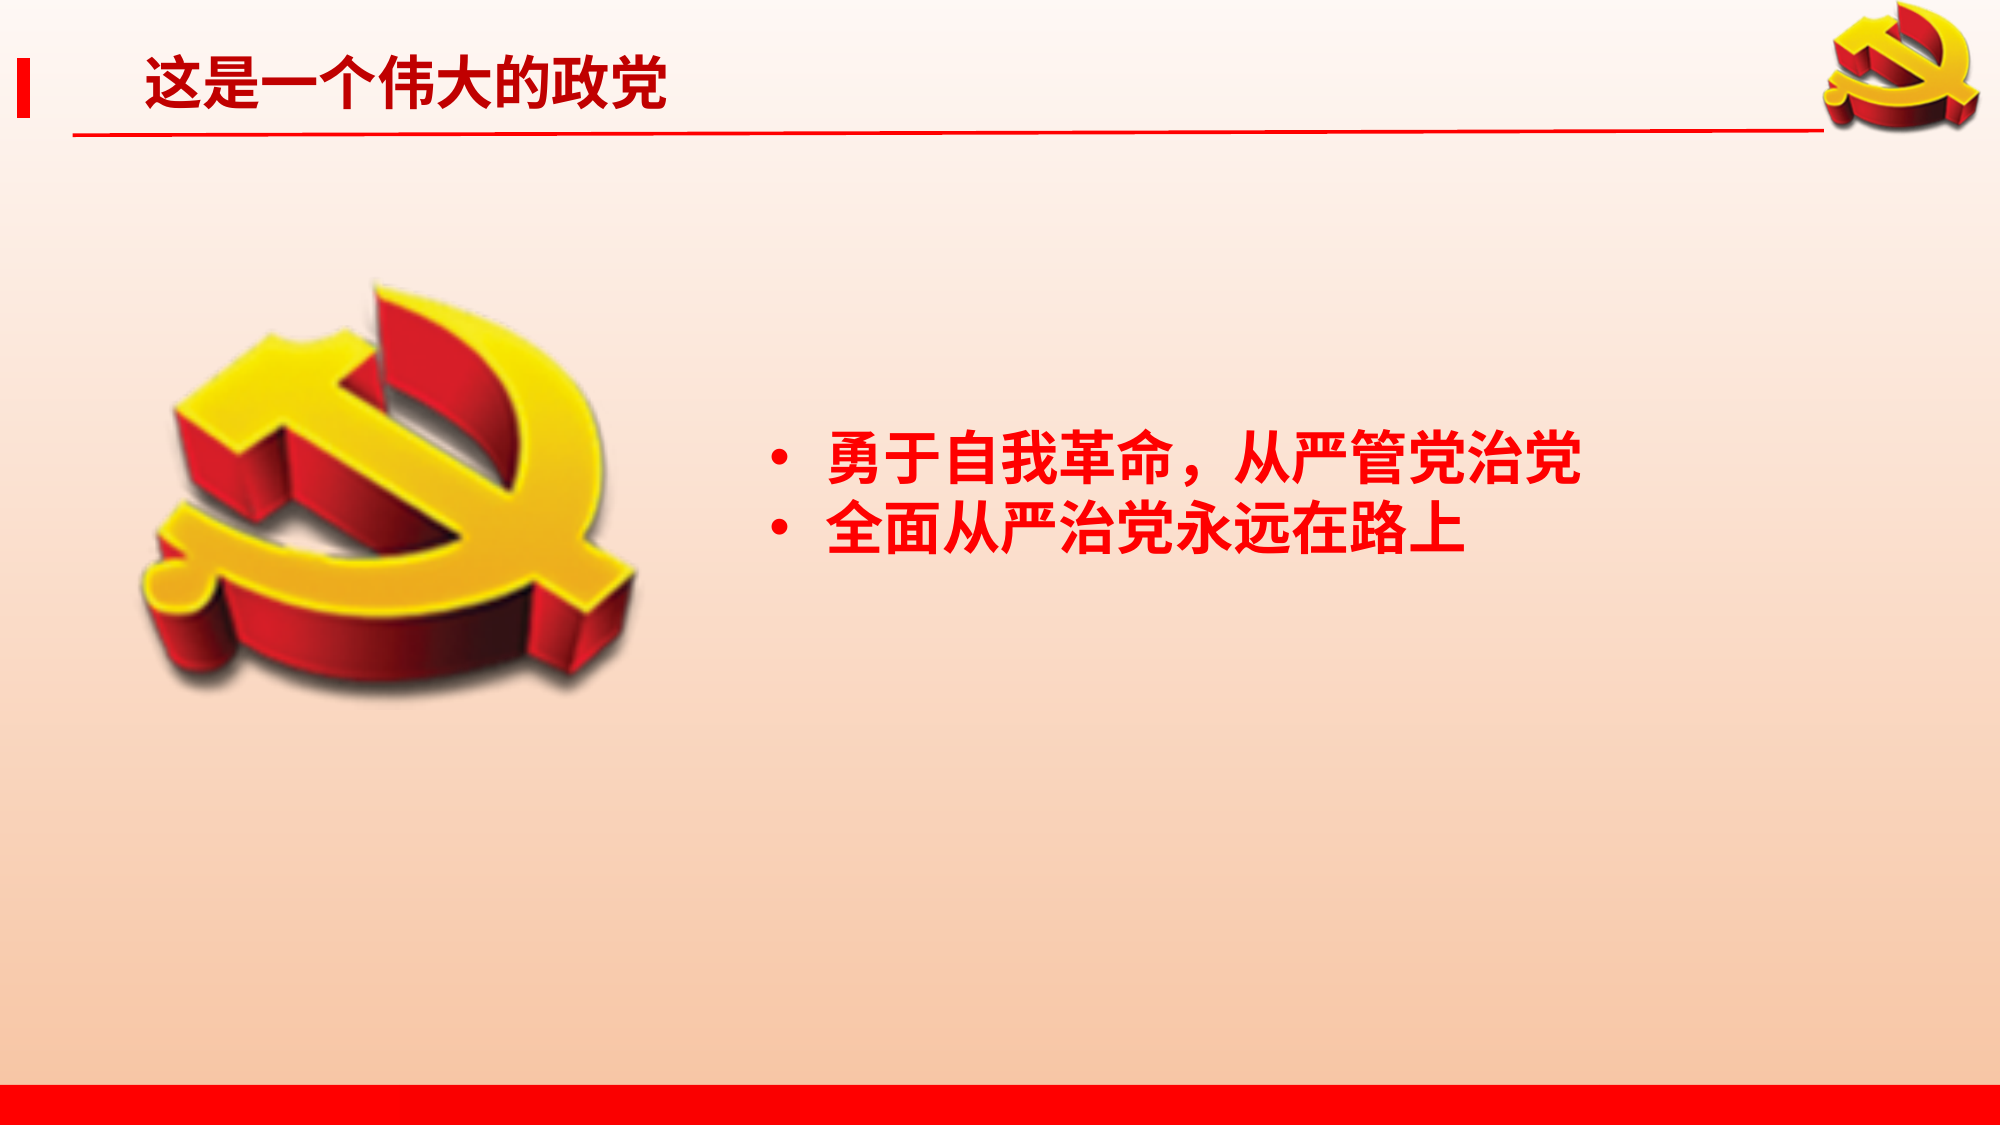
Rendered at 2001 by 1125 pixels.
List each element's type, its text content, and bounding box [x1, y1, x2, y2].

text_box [0, 1084, 2000, 1125]
picture [1817, 0, 2000, 136]
text_box 这是一个伟大的政党 [38, 46, 774, 117]
text_box 勇于自我革命，从严管党治党 全面从严治党永远在路上 [754, 413, 1800, 569]
picture [123, 255, 701, 710]
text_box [72, 130, 1817, 136]
text_box [17, 58, 30, 118]
